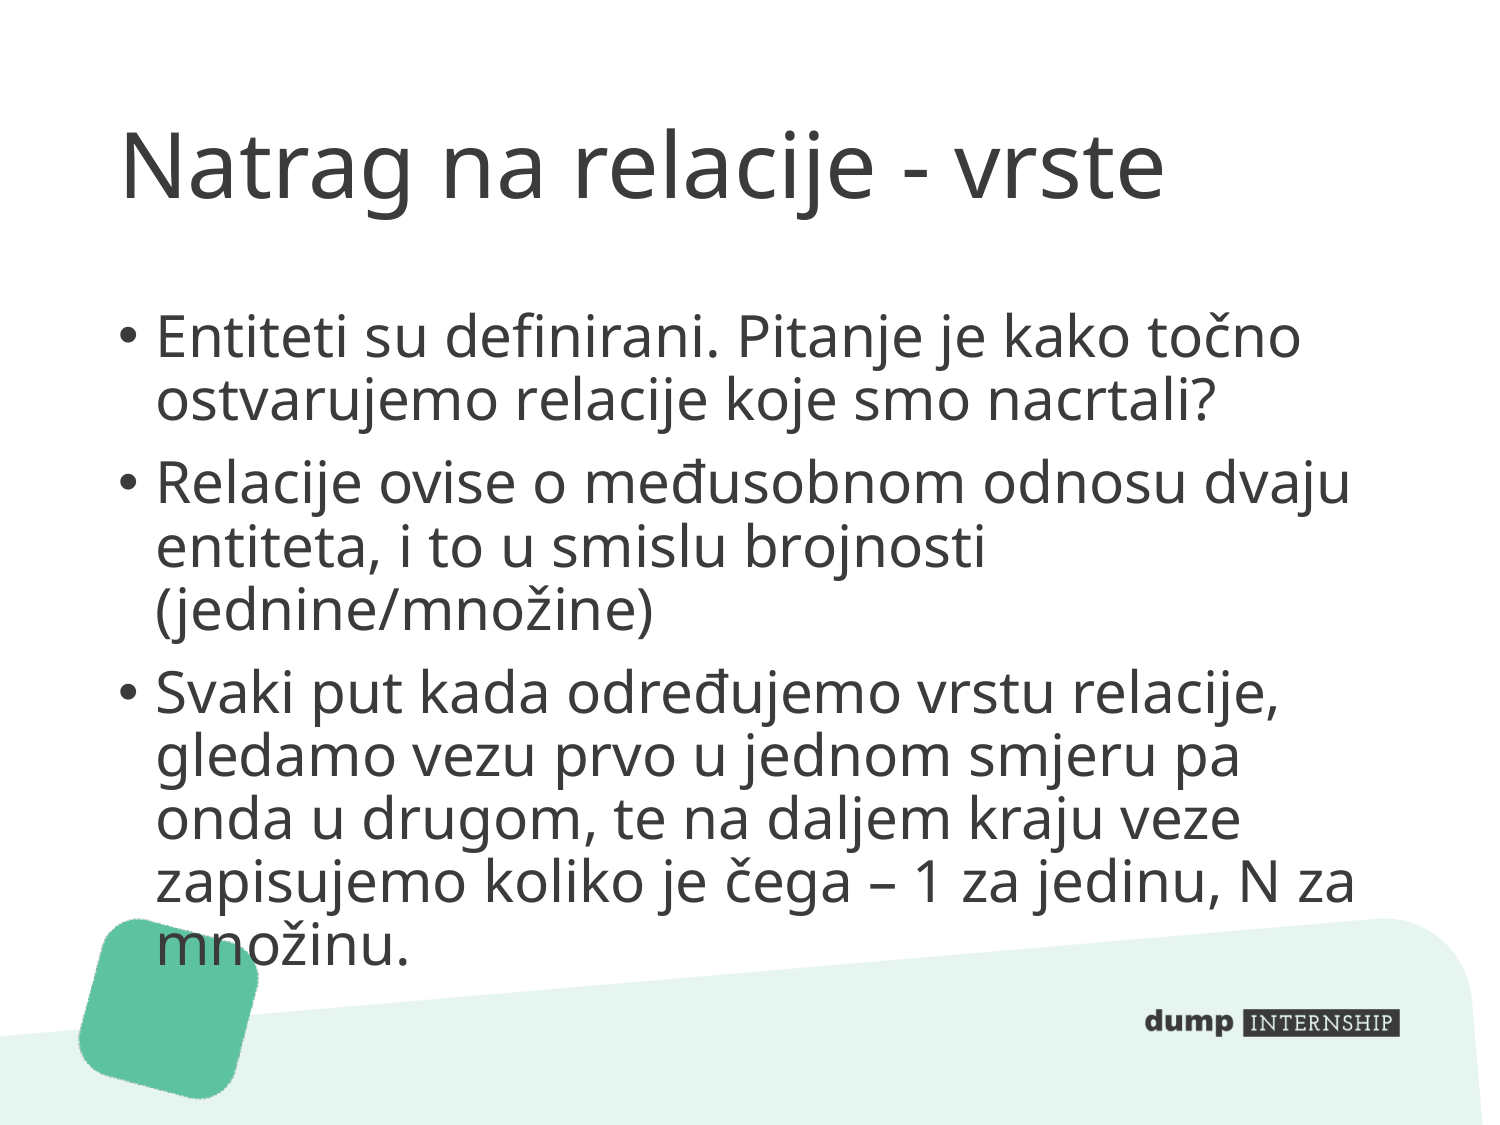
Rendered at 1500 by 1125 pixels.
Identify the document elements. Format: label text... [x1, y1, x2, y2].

list Entiteti su definirani. Pitanje je kako točno ostvarujemo relacije koje smo nacrtali? Relacije ovise o međusobnom odnosu dvaju entiteta, i to u smislu brojnosti (jednine/množine) Svaki put kada određujemo vrstu relacije, gledamo vezu prvo u jednom smjeru pa onda u drugom, te na daljem kraju veze zapisujemo koliko je čega – 1 za jedinu, N za množinu. [103, 299, 1397, 876]
picture [1145, 1009, 1400, 1037]
title Natrag na relacije - vrste [103, 59, 1397, 278]
picture [35, 876, 303, 1125]
